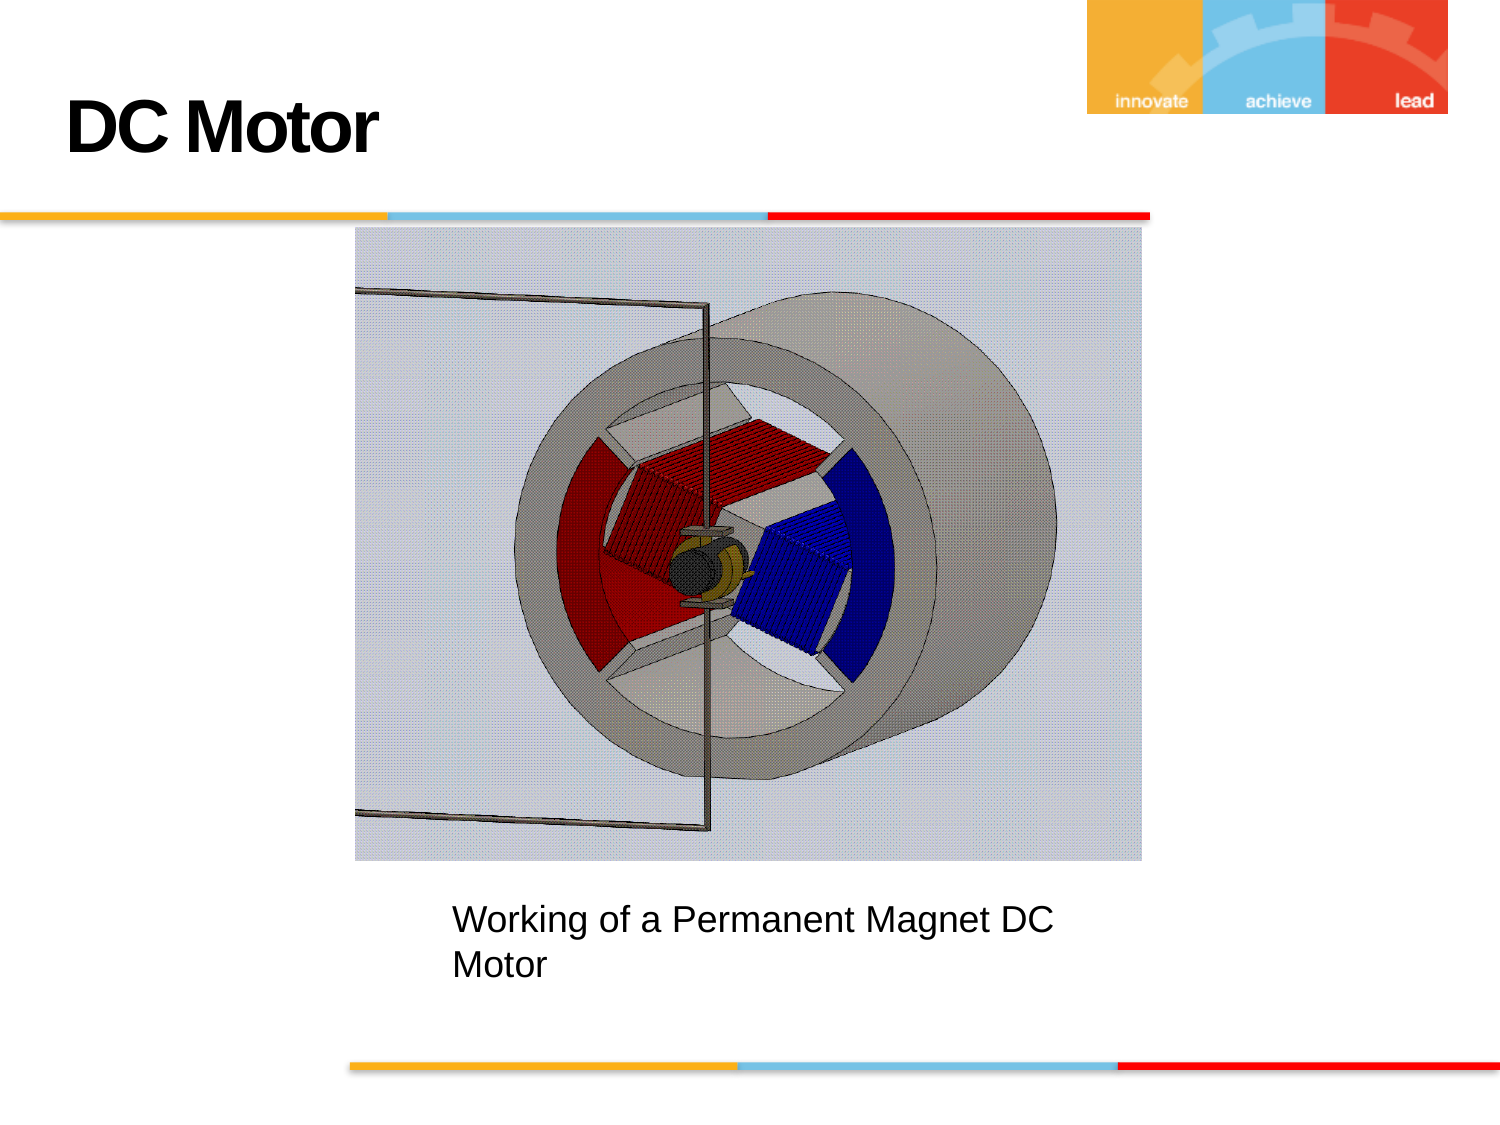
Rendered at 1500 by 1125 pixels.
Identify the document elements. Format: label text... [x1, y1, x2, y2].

text_box Working of a Permanent Magnet DC Motor [437, 887, 1125, 993]
title DC Motor [50, 45, 1448, 200]
picture [355, 227, 1142, 861]
picture [1087, 0, 1448, 45]
